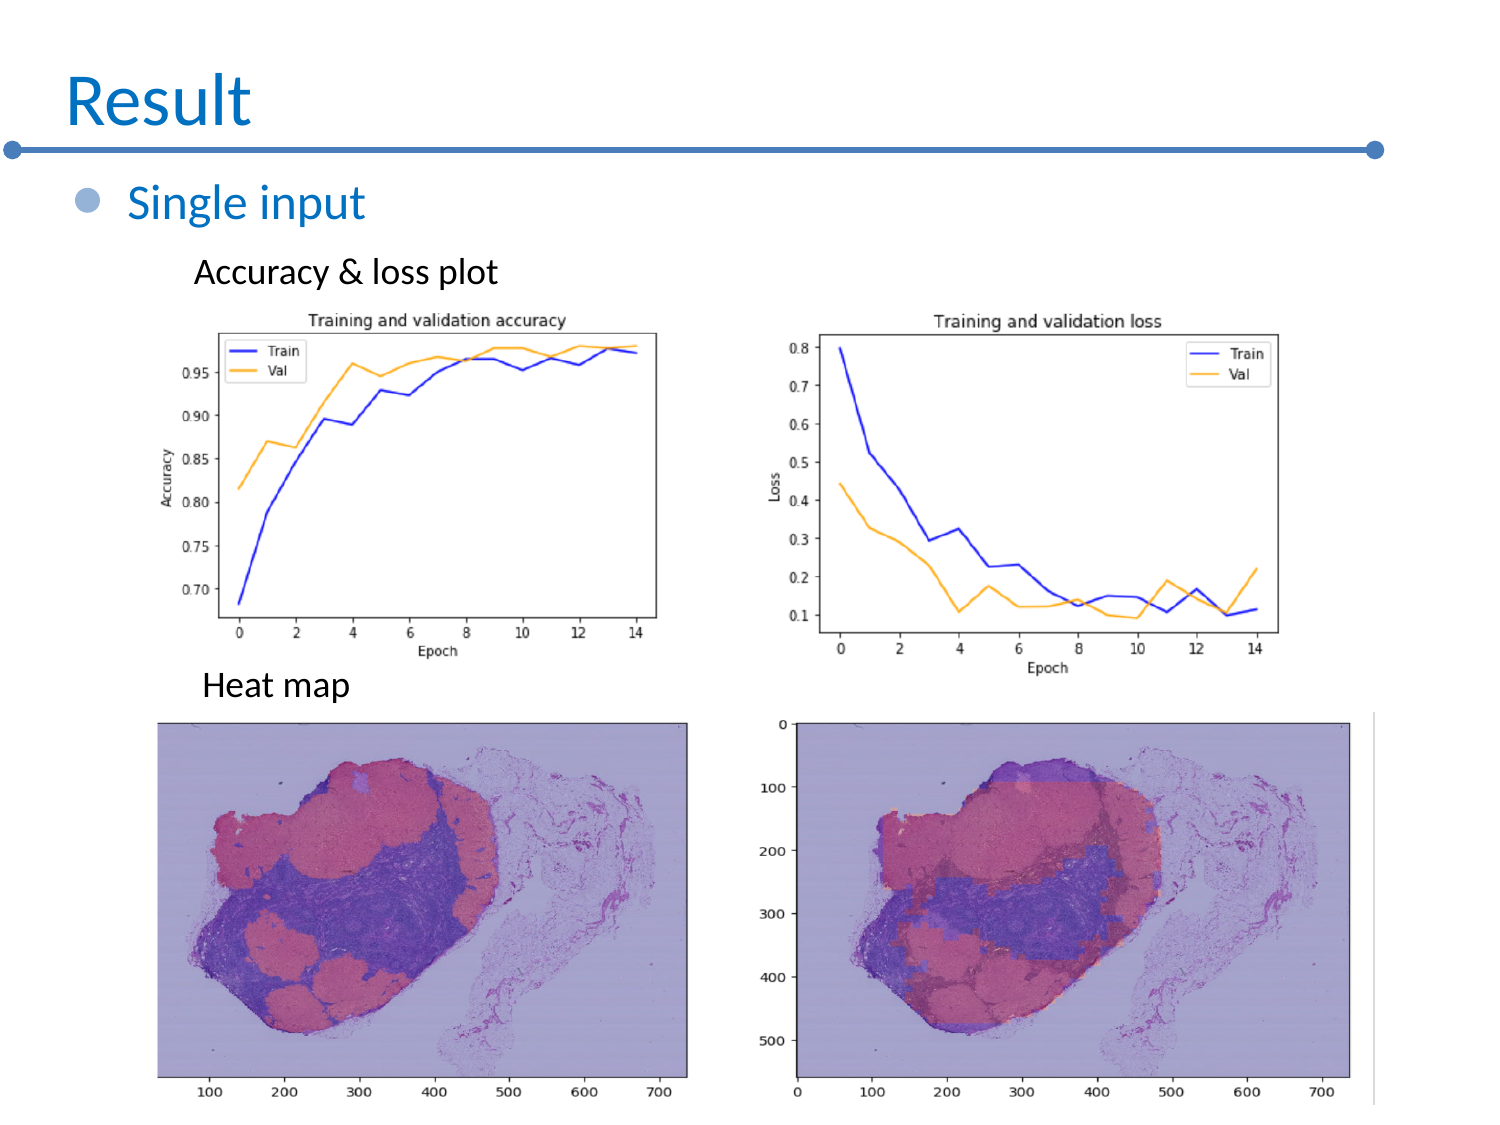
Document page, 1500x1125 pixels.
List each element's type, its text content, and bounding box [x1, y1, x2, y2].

picture [137, 307, 699, 671]
text_box [72, 185, 103, 215]
text_box Result [50, 43, 525, 148]
text_box Single input [112, 162, 438, 238]
text_box Accuracy & loss plot [178, 239, 529, 300]
text_box Heat map [187, 679, 538, 710]
picture [742, 307, 1331, 688]
picture [124, 712, 1376, 1105]
